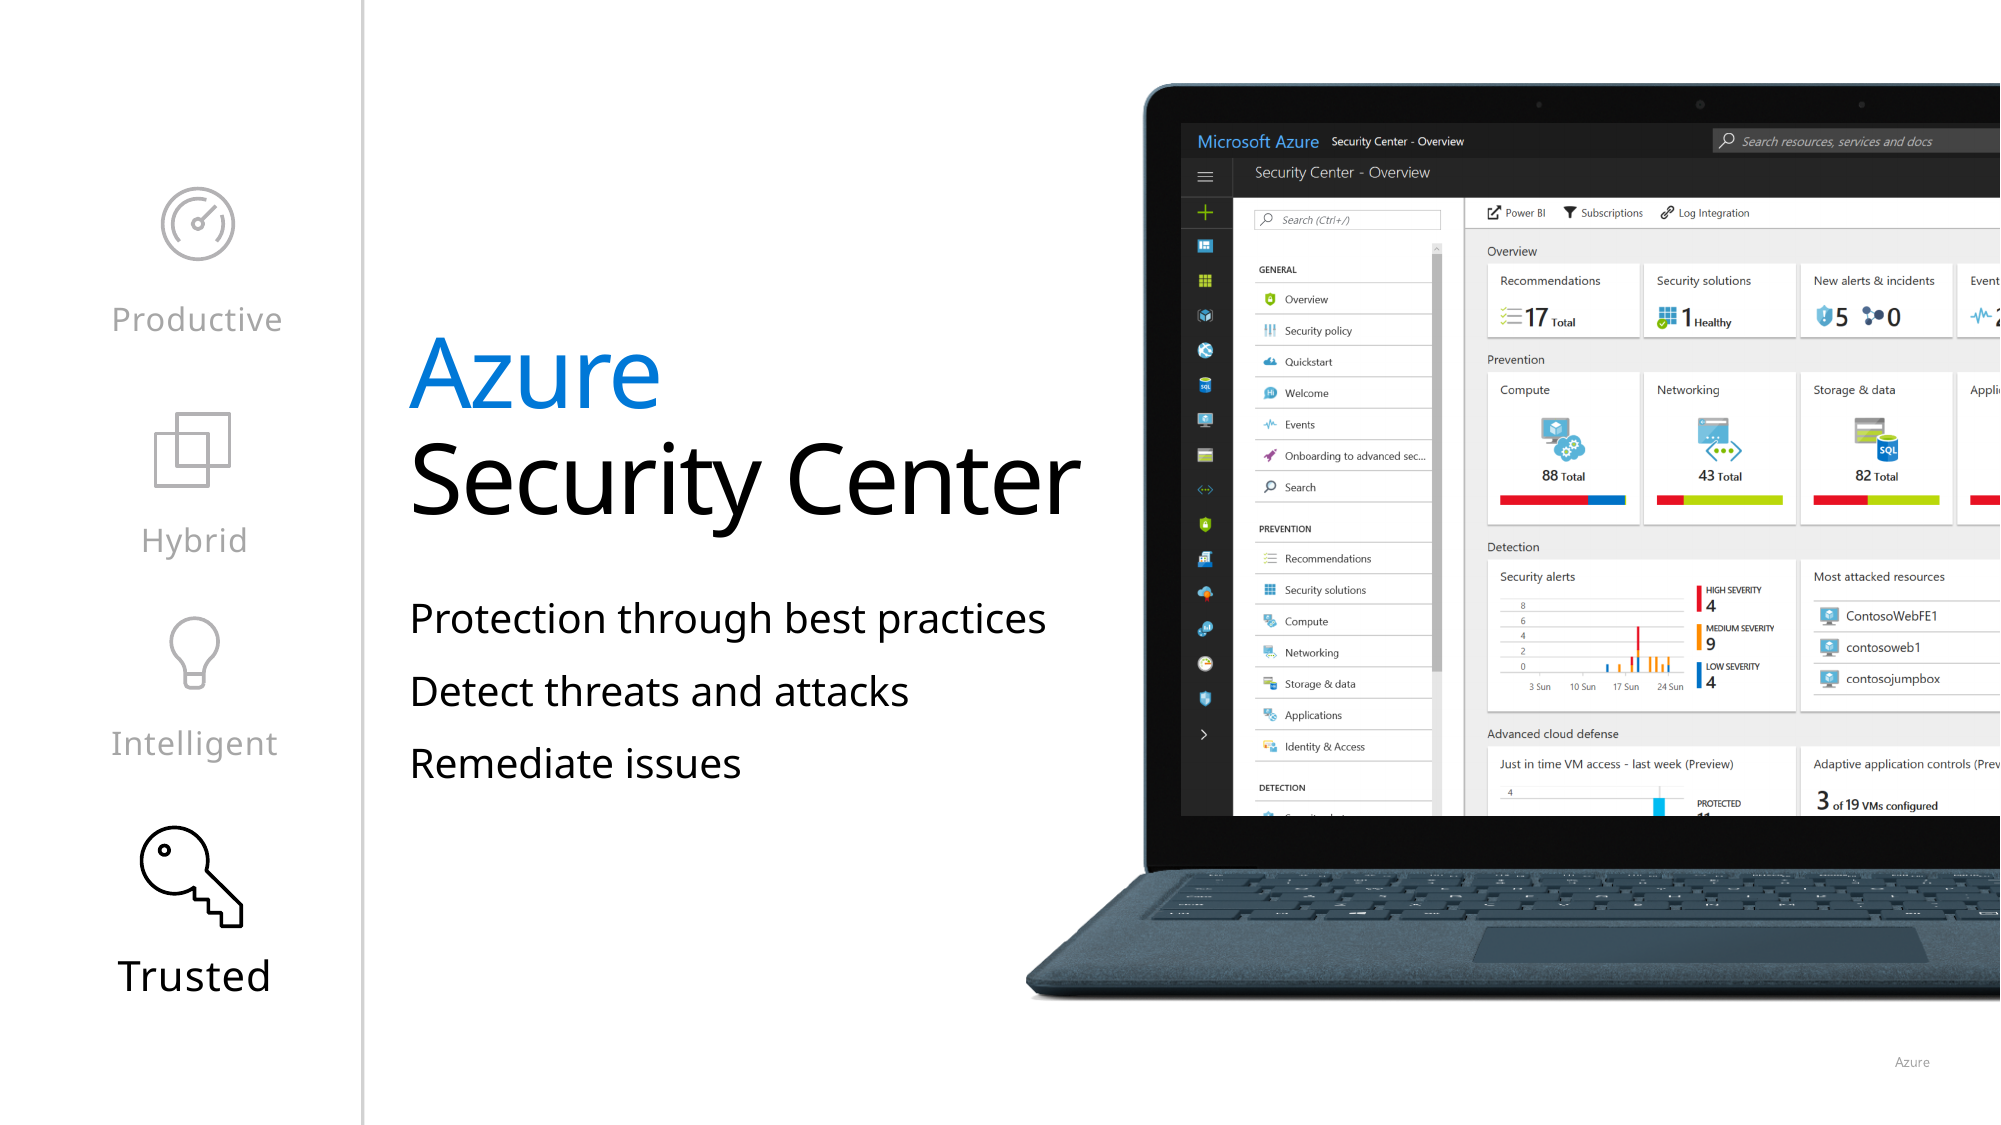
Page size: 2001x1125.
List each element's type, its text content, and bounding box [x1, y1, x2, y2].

text_box [141, 827, 242, 927]
text_box [155, 433, 209, 487]
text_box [1025, 83, 2000, 1103]
text_box Azure Security Center [385, 357, 1025, 537]
text_box Intelligent [96, 715, 293, 770]
text_box [161, 187, 235, 261]
text_box Protection through best practices Detect threats and attacks Remediate issues [385, 584, 1025, 795]
text_box [176, 413, 230, 467]
text_box Trusted [102, 942, 287, 1008]
text_box Productive [96, 291, 298, 346]
text_box [0, 0, 361, 1125]
text_box Hybrid [126, 512, 264, 567]
text_box [170, 617, 219, 689]
